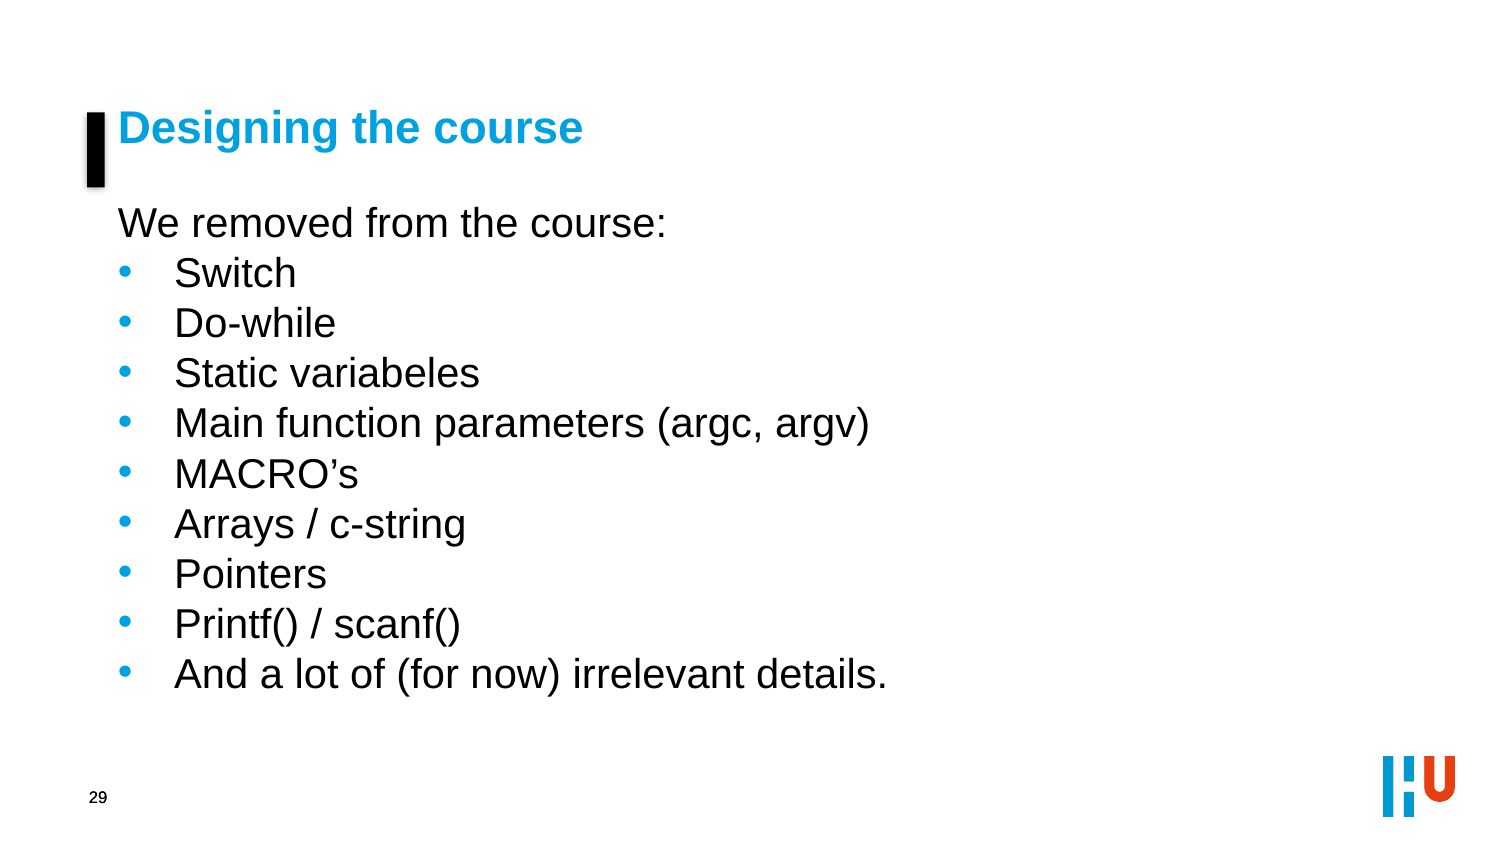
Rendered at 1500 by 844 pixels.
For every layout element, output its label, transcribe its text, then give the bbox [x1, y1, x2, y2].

picture [1394, 756, 1455, 817]
list Designing the course [117, 102, 1376, 154]
list We removed from the course: Switch Do-while Static variabeles Main function parameters (argc, argv) MACRO’s Arrays / c-string Pointers Printf() / scanf() And a lot of (for now) irrelevant details. [117, 196, 1376, 737]
